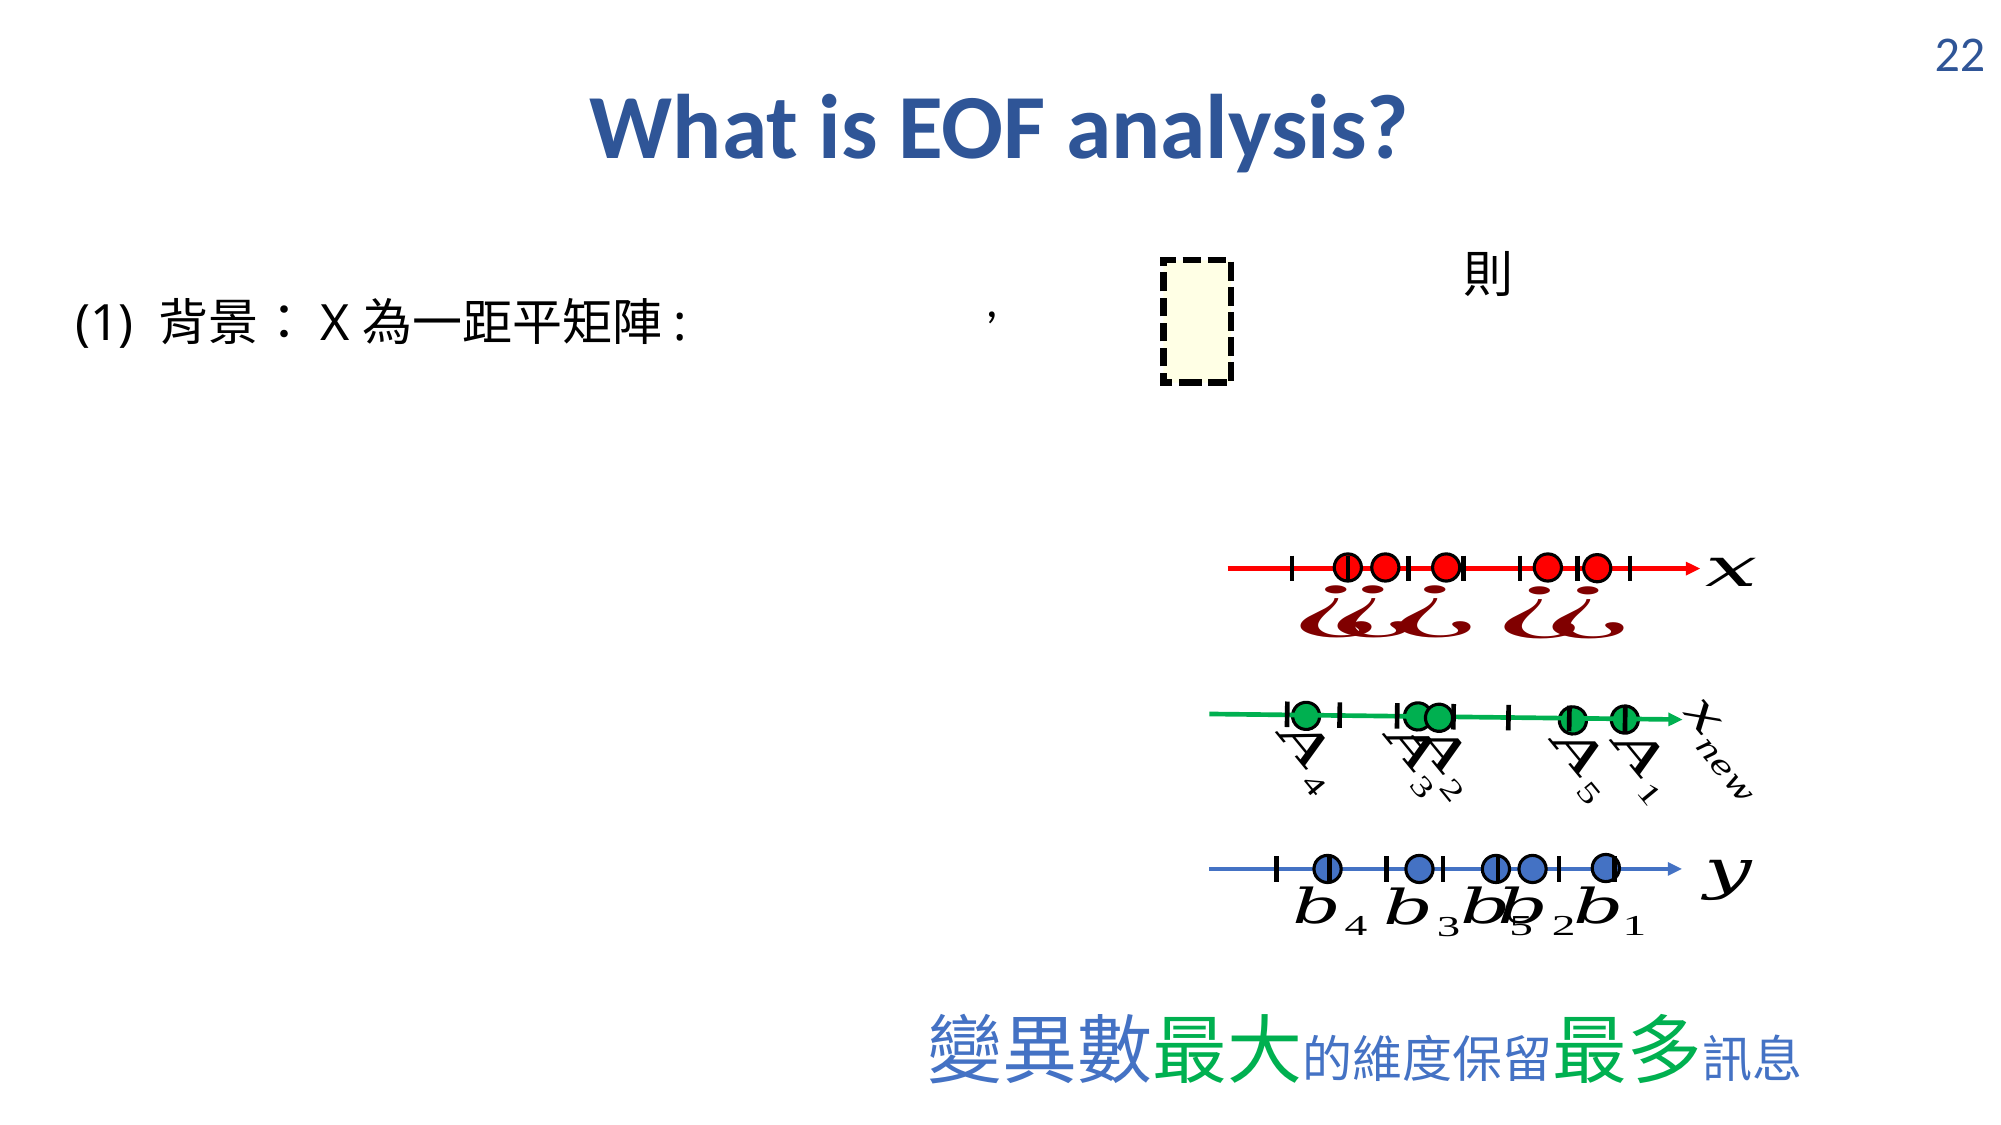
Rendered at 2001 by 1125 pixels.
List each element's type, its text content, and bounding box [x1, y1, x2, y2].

text_box 變異數最大的維度保留最多訊息 [912, 995, 1445, 1101]
text_box (1) 背景：X為一距平矩陣: [60, 283, 703, 359]
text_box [1291, 539, 1704, 948]
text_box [1227, 538, 1761, 643]
text_box [1162, 259, 1232, 384]
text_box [1276, 856, 1291, 882]
slide_number 22 [1906, 0, 2000, 104]
text_box What is EOF analysis? [274, 58, 1726, 199]
text_box 變異數最大的維度保留最多訊息 [1446, 995, 1818, 1101]
